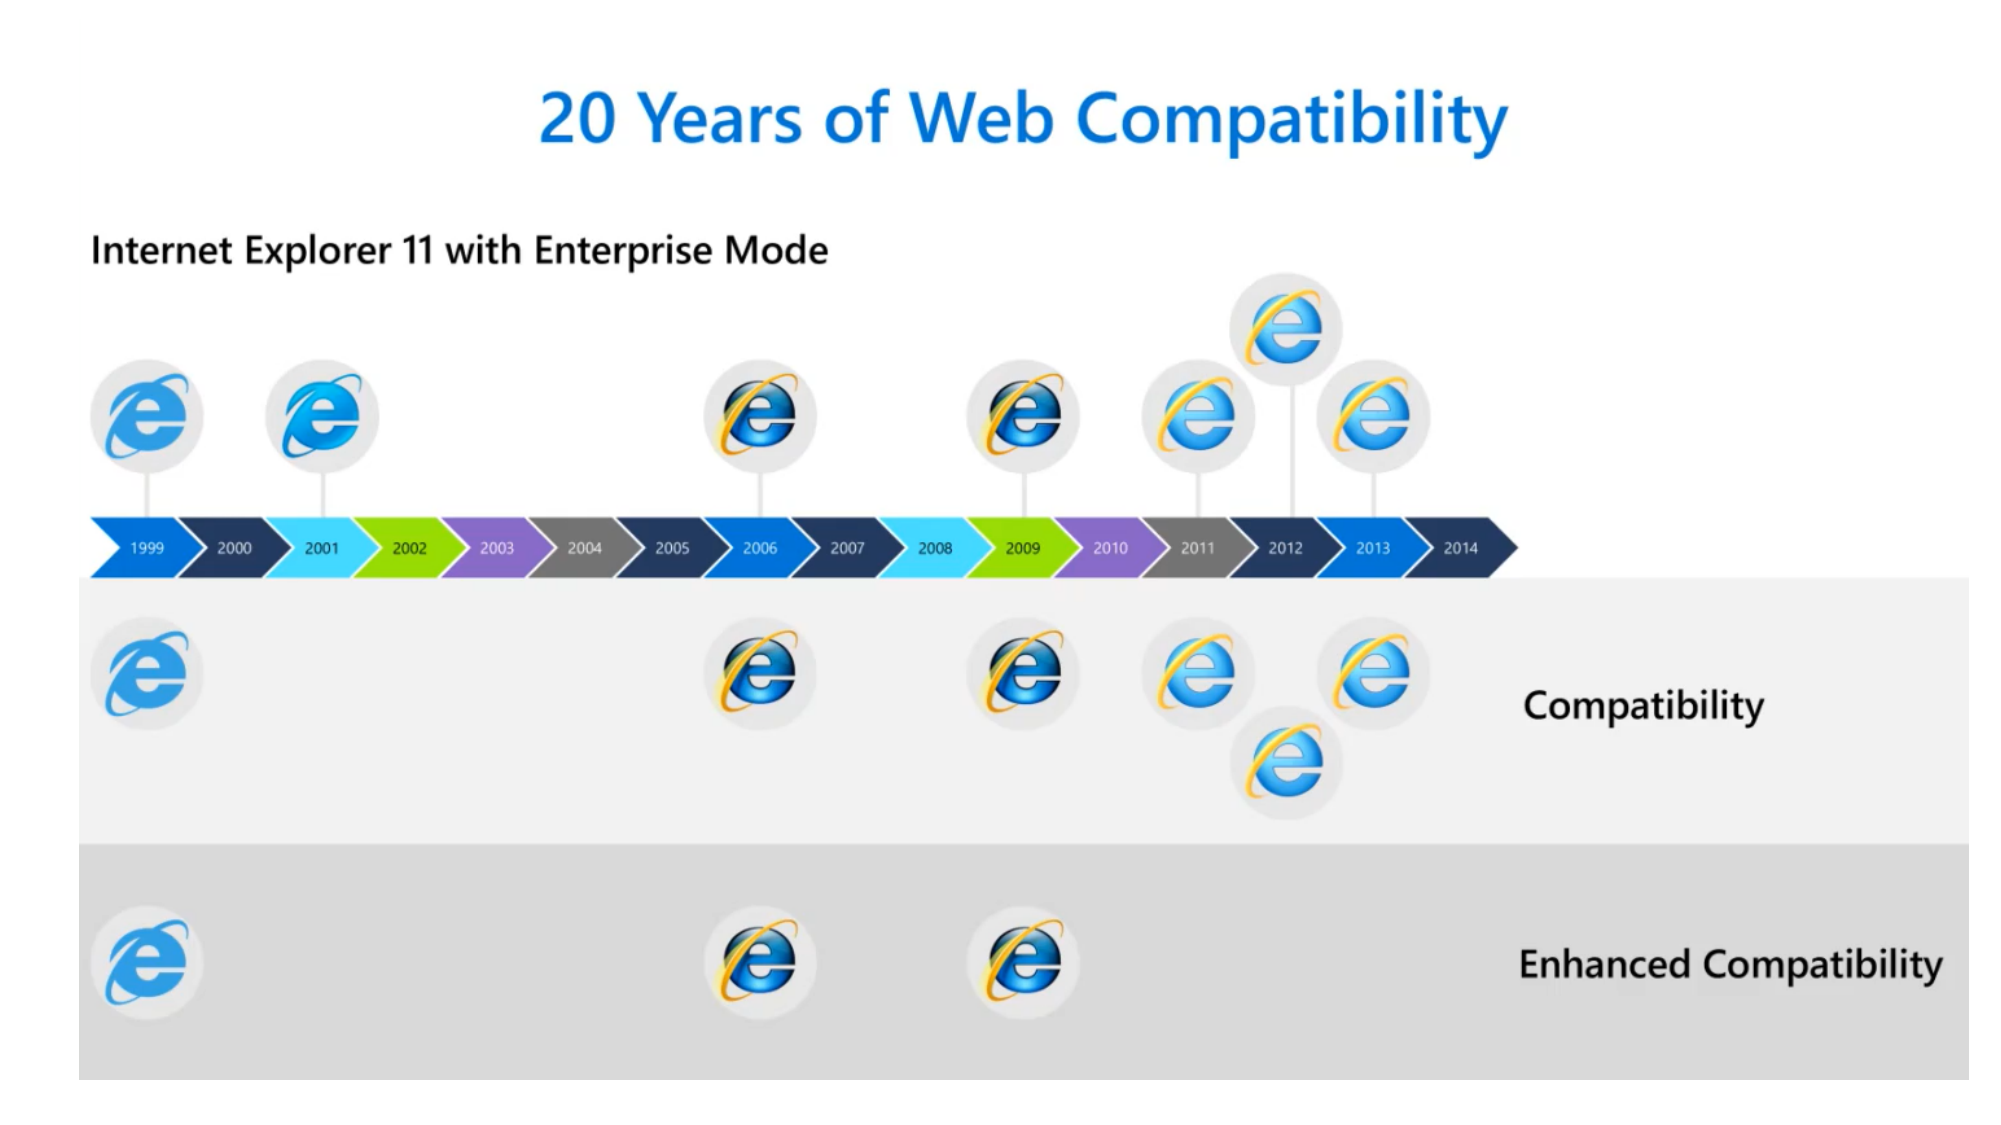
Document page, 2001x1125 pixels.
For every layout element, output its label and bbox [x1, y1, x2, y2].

picture [78, 18, 1969, 1080]
